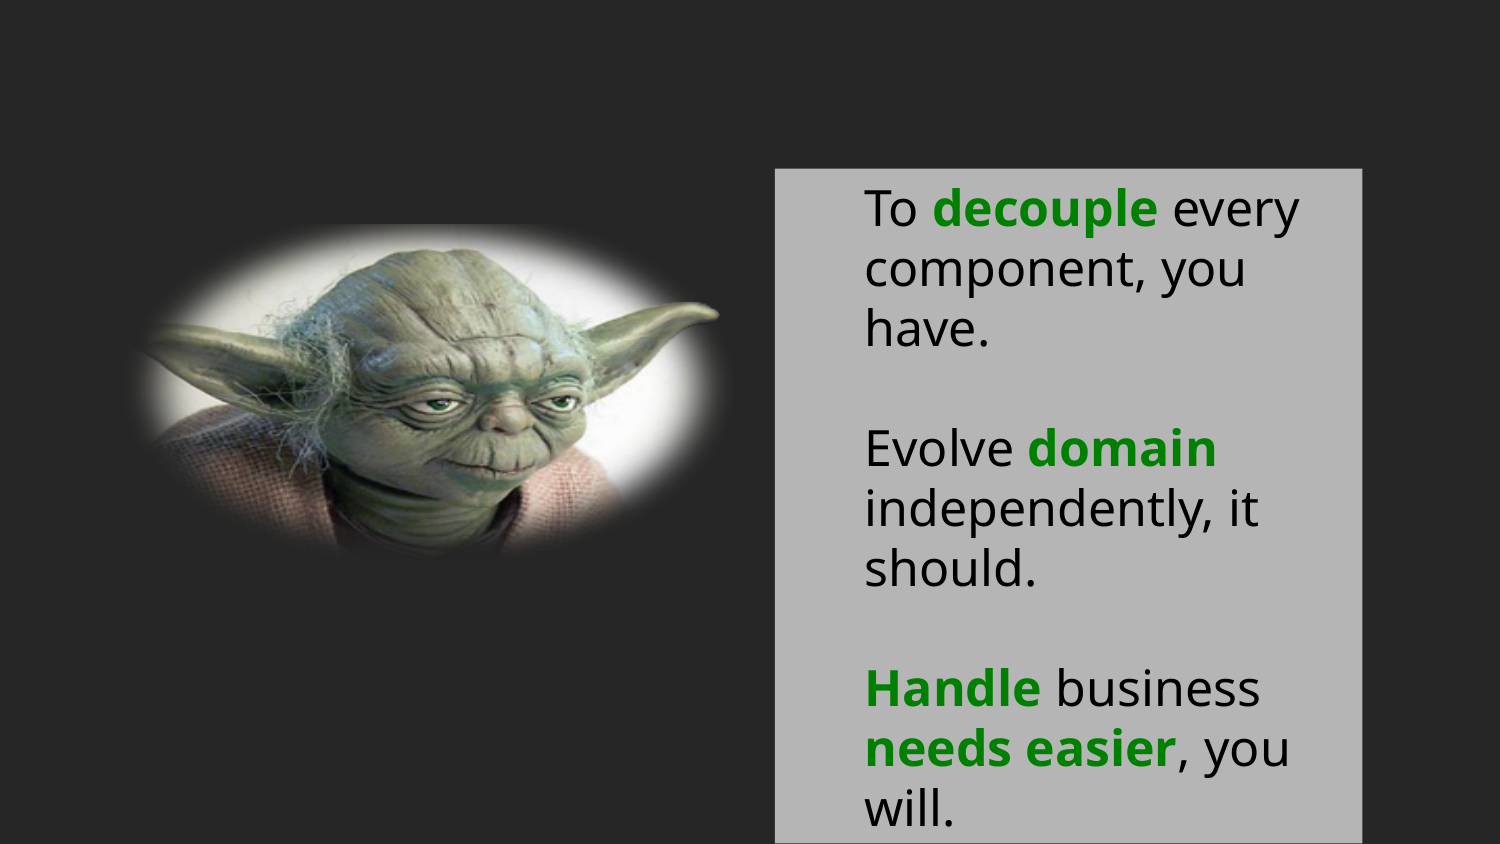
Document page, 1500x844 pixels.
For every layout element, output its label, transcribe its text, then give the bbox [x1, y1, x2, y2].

picture [112, 224, 738, 560]
text_box To decouple every component, you have. Evolve domain independently, it should. Handle business needs easier, you will. [774, 168, 1363, 844]
